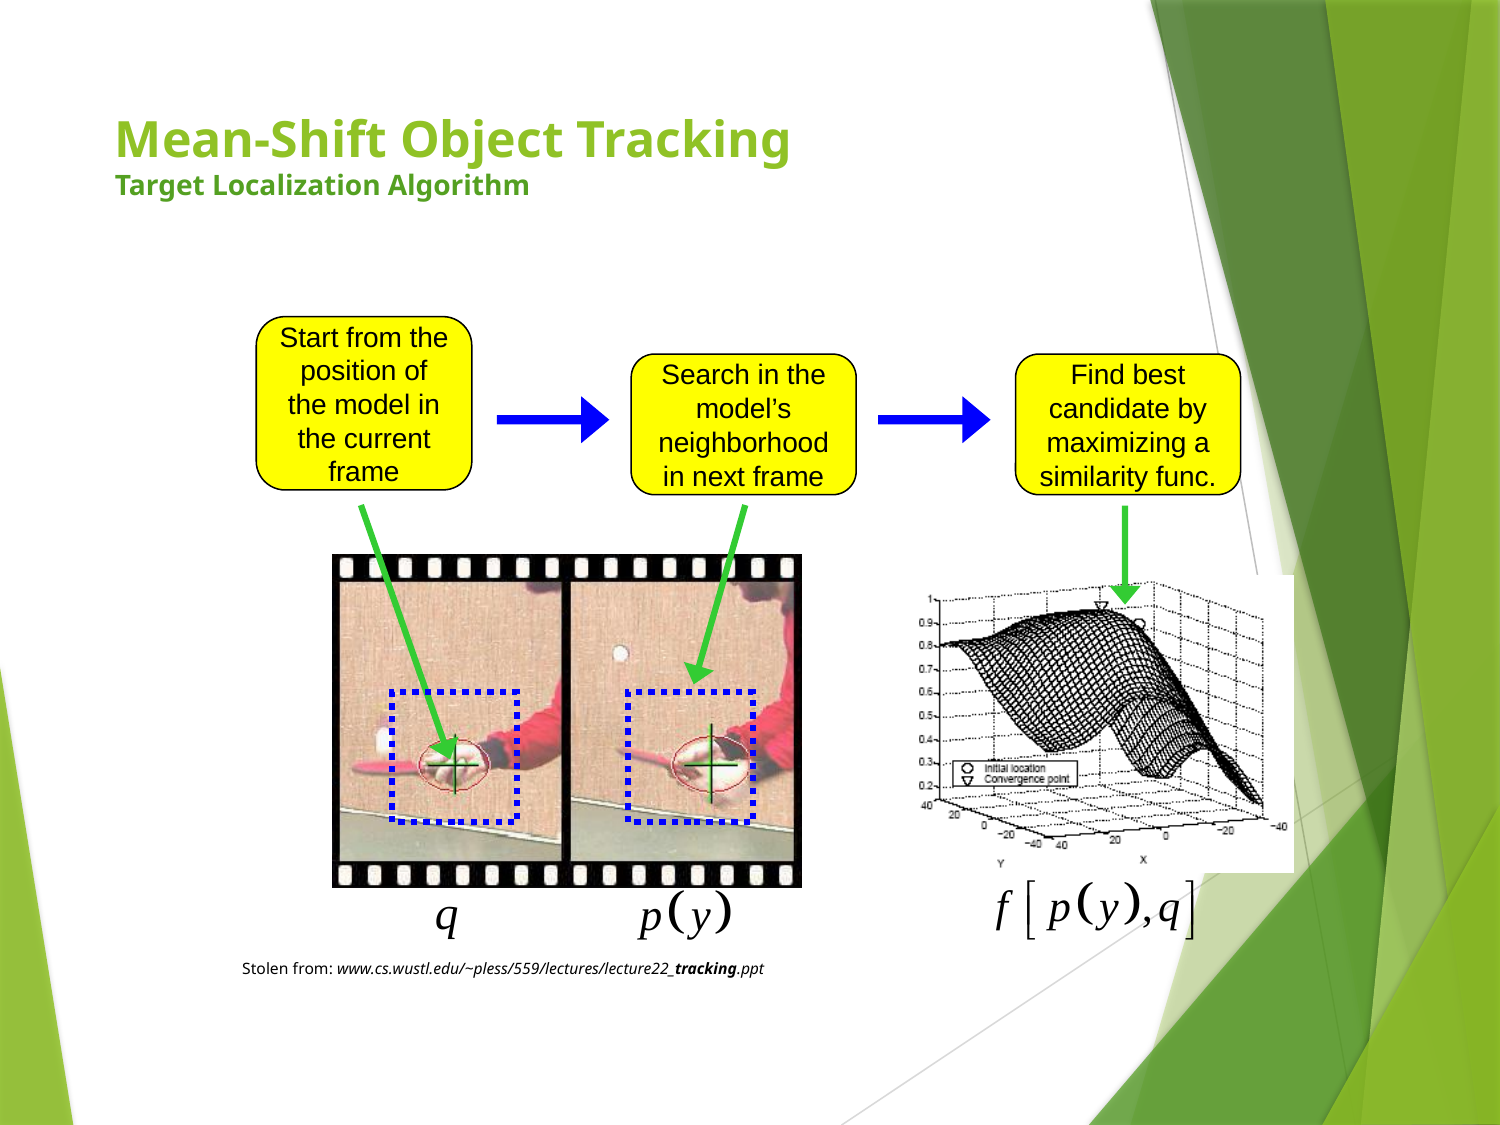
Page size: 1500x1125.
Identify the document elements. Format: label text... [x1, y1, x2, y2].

picture [332, 554, 803, 888]
text_box Start from the position of the model in the current frame [256, 316, 472, 490]
title Mean-Shift Object Tracking Target Localization Algorithm [99, 99, 1142, 317]
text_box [918, 575, 1295, 952]
text_box Stolen from: www.cs.wustl.edu/~pless/559/lectures/lecture22_tracking.ppt [227, 939, 901, 988]
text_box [391, 691, 754, 823]
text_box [626, 880, 737, 957]
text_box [496, 353, 857, 496]
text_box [877, 353, 1242, 496]
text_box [427, 885, 468, 950]
